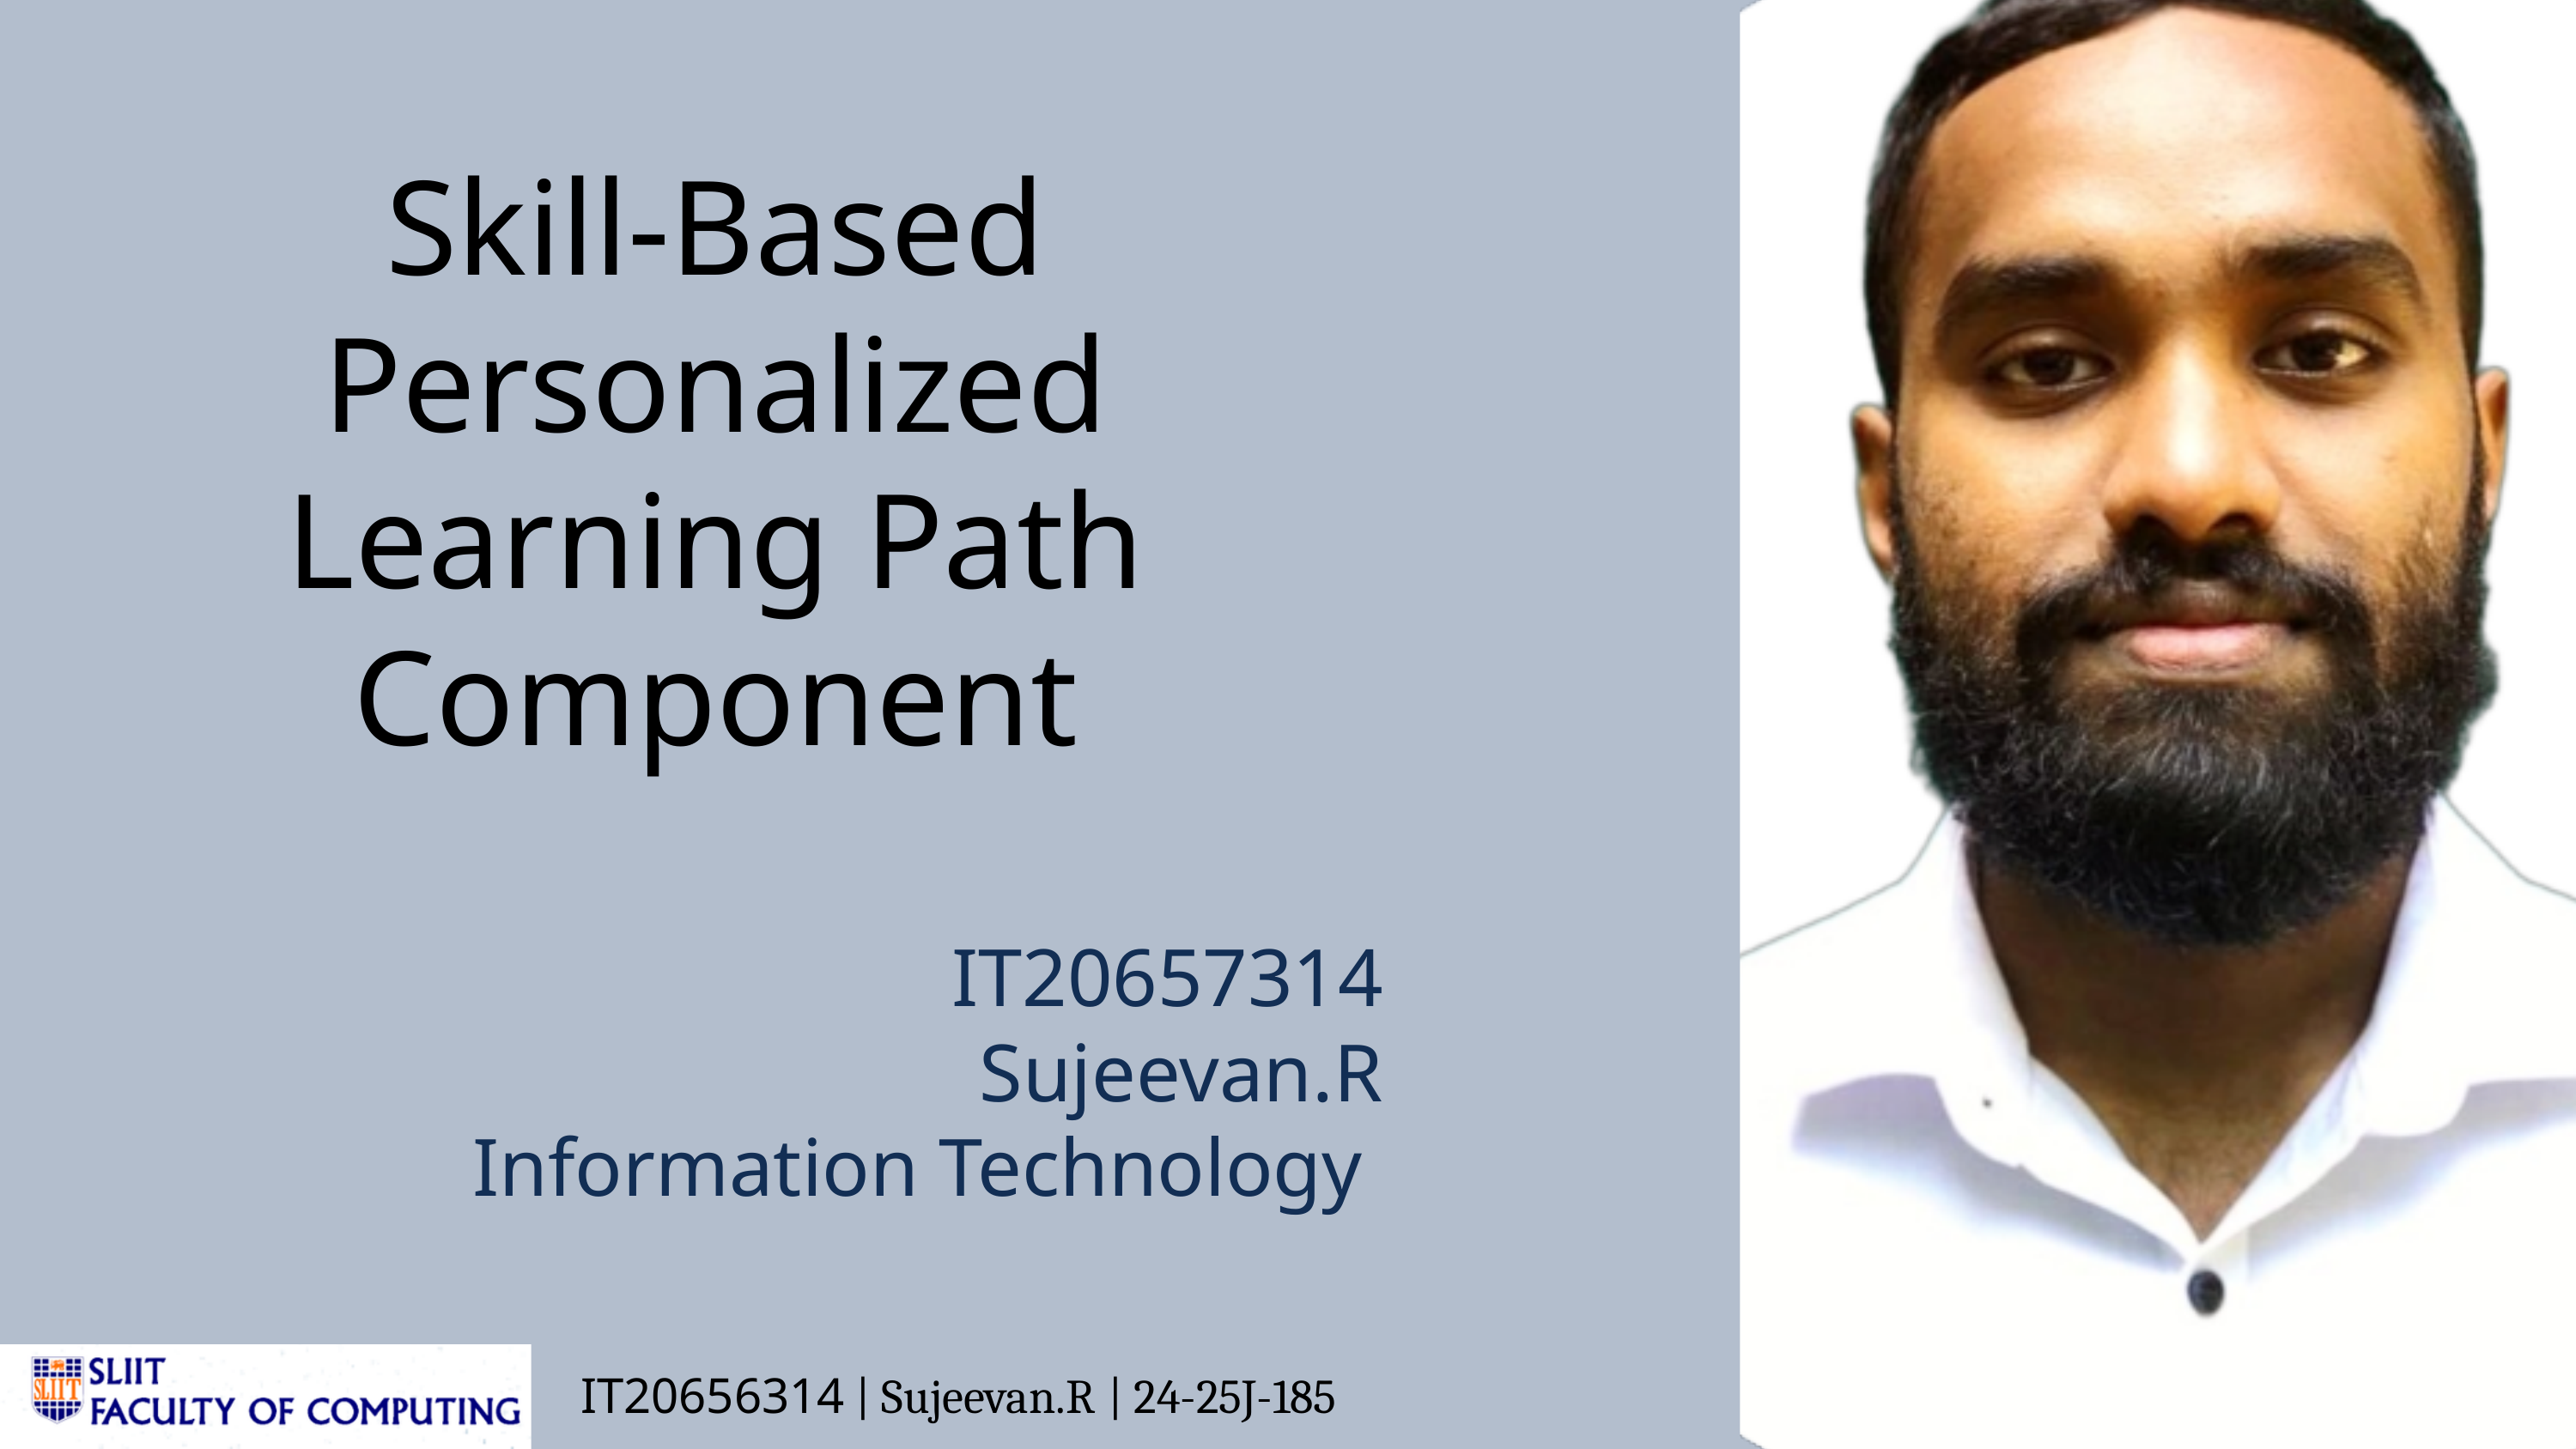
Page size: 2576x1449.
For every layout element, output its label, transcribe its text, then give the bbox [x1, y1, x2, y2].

text_box [1740, 0, 2576, 1449]
text_box Skill-Based Personalized Learning Path Component IT20657314 Sujeevan.R Information Technology [47, 144, 1383, 1213]
text_box IT20656314 | Sujeevan.R | 24-25J-185 [580, 1365, 1532, 1423]
text_box [0, 1344, 532, 1449]
